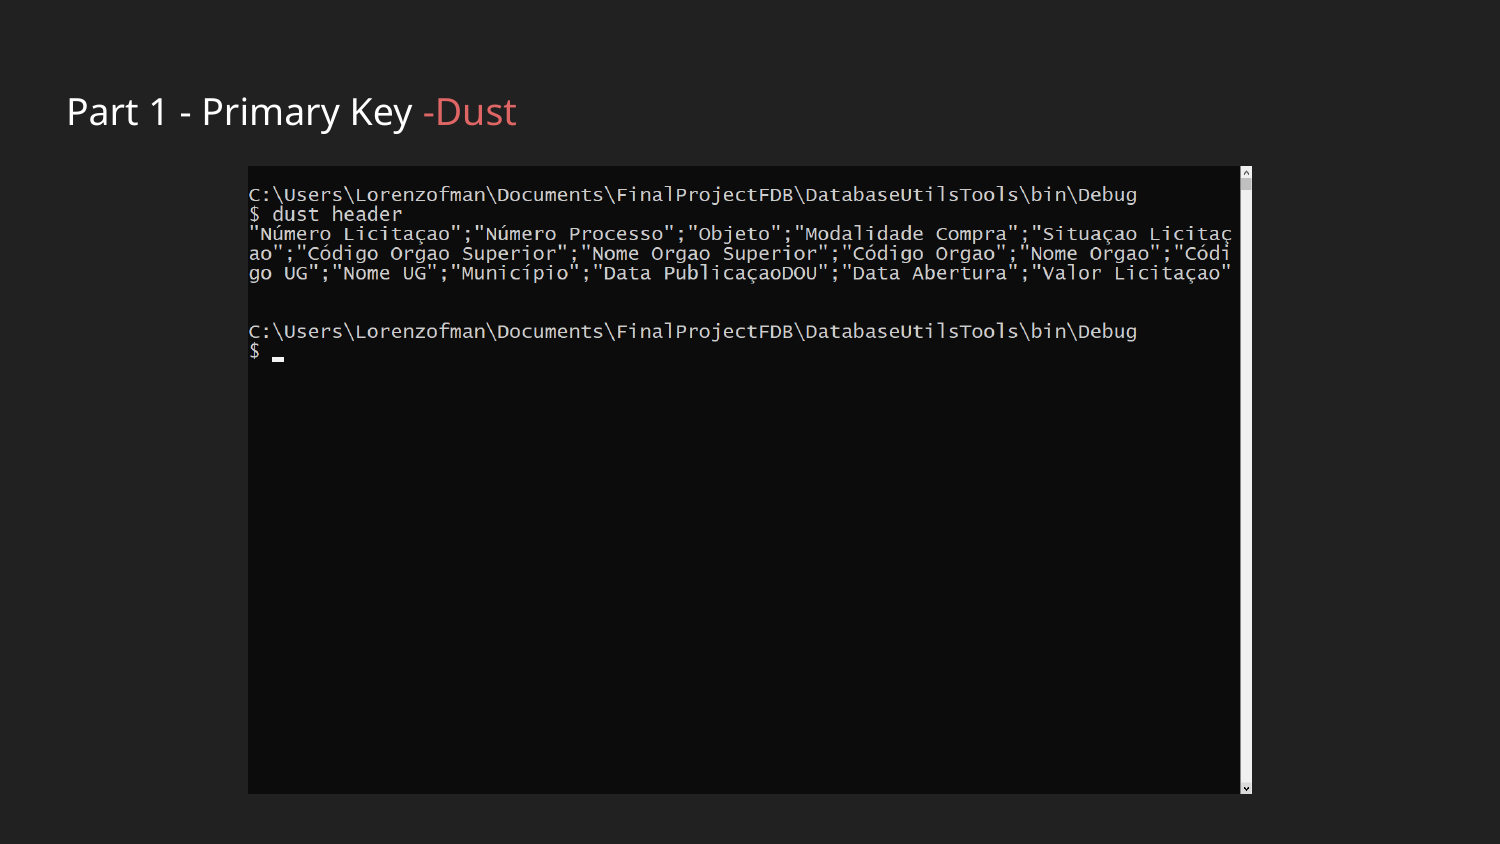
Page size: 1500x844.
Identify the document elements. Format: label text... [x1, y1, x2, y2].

title Part 1 - Primary Key -Dust [51, 72, 1449, 167]
picture [248, 166, 1252, 794]
